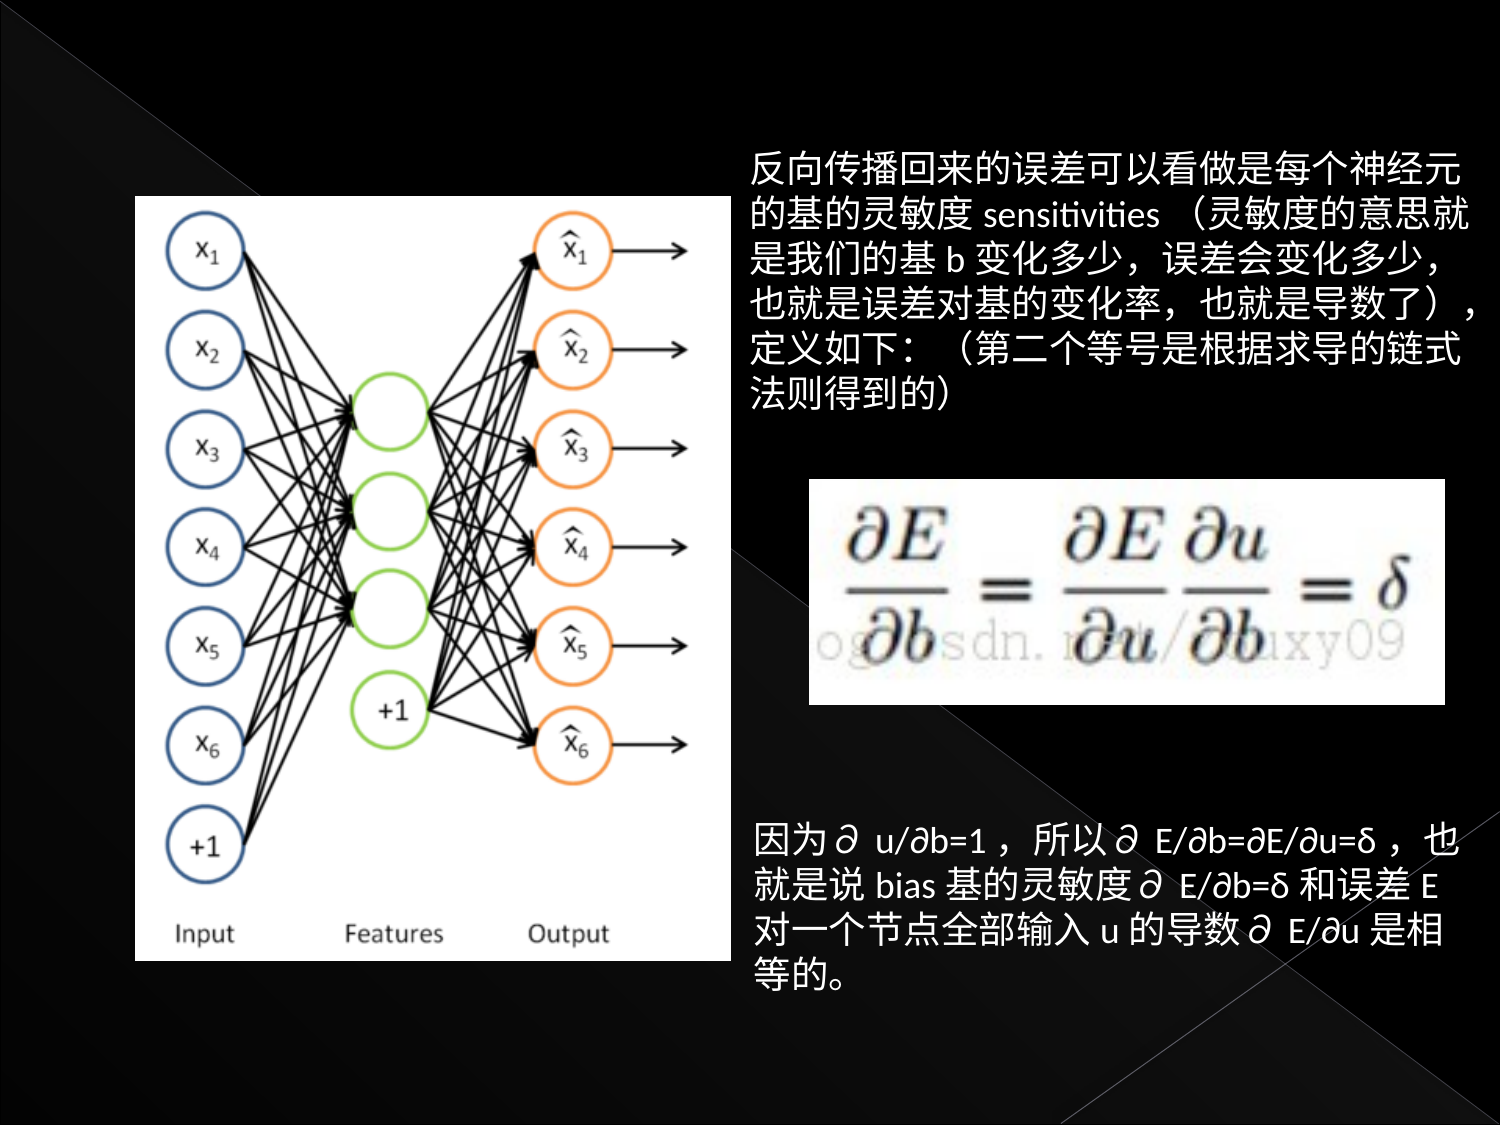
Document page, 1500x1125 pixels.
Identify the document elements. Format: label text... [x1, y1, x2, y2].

text_box 因为∂u/∂b=1，所以∂E/∂b=∂E/∂u=δ，也就是说bias基的灵敏度∂E/∂b=δ和误差E对一个节点全部输入u的导数∂E/∂u是相等的。 [738, 808, 1489, 1004]
text_box 反向传播回来的误差可以看做是每个神经元的基的灵敏度sensitivities（灵敏度的意思就是我们的基b变化多少，误差会变化多少，也就是误差对基的变化率，也就是导数了），定义如下：（第二个等号是根据求导的链式法则得到的） [734, 137, 1485, 422]
picture [808, 479, 1446, 705]
picture [135, 196, 732, 961]
